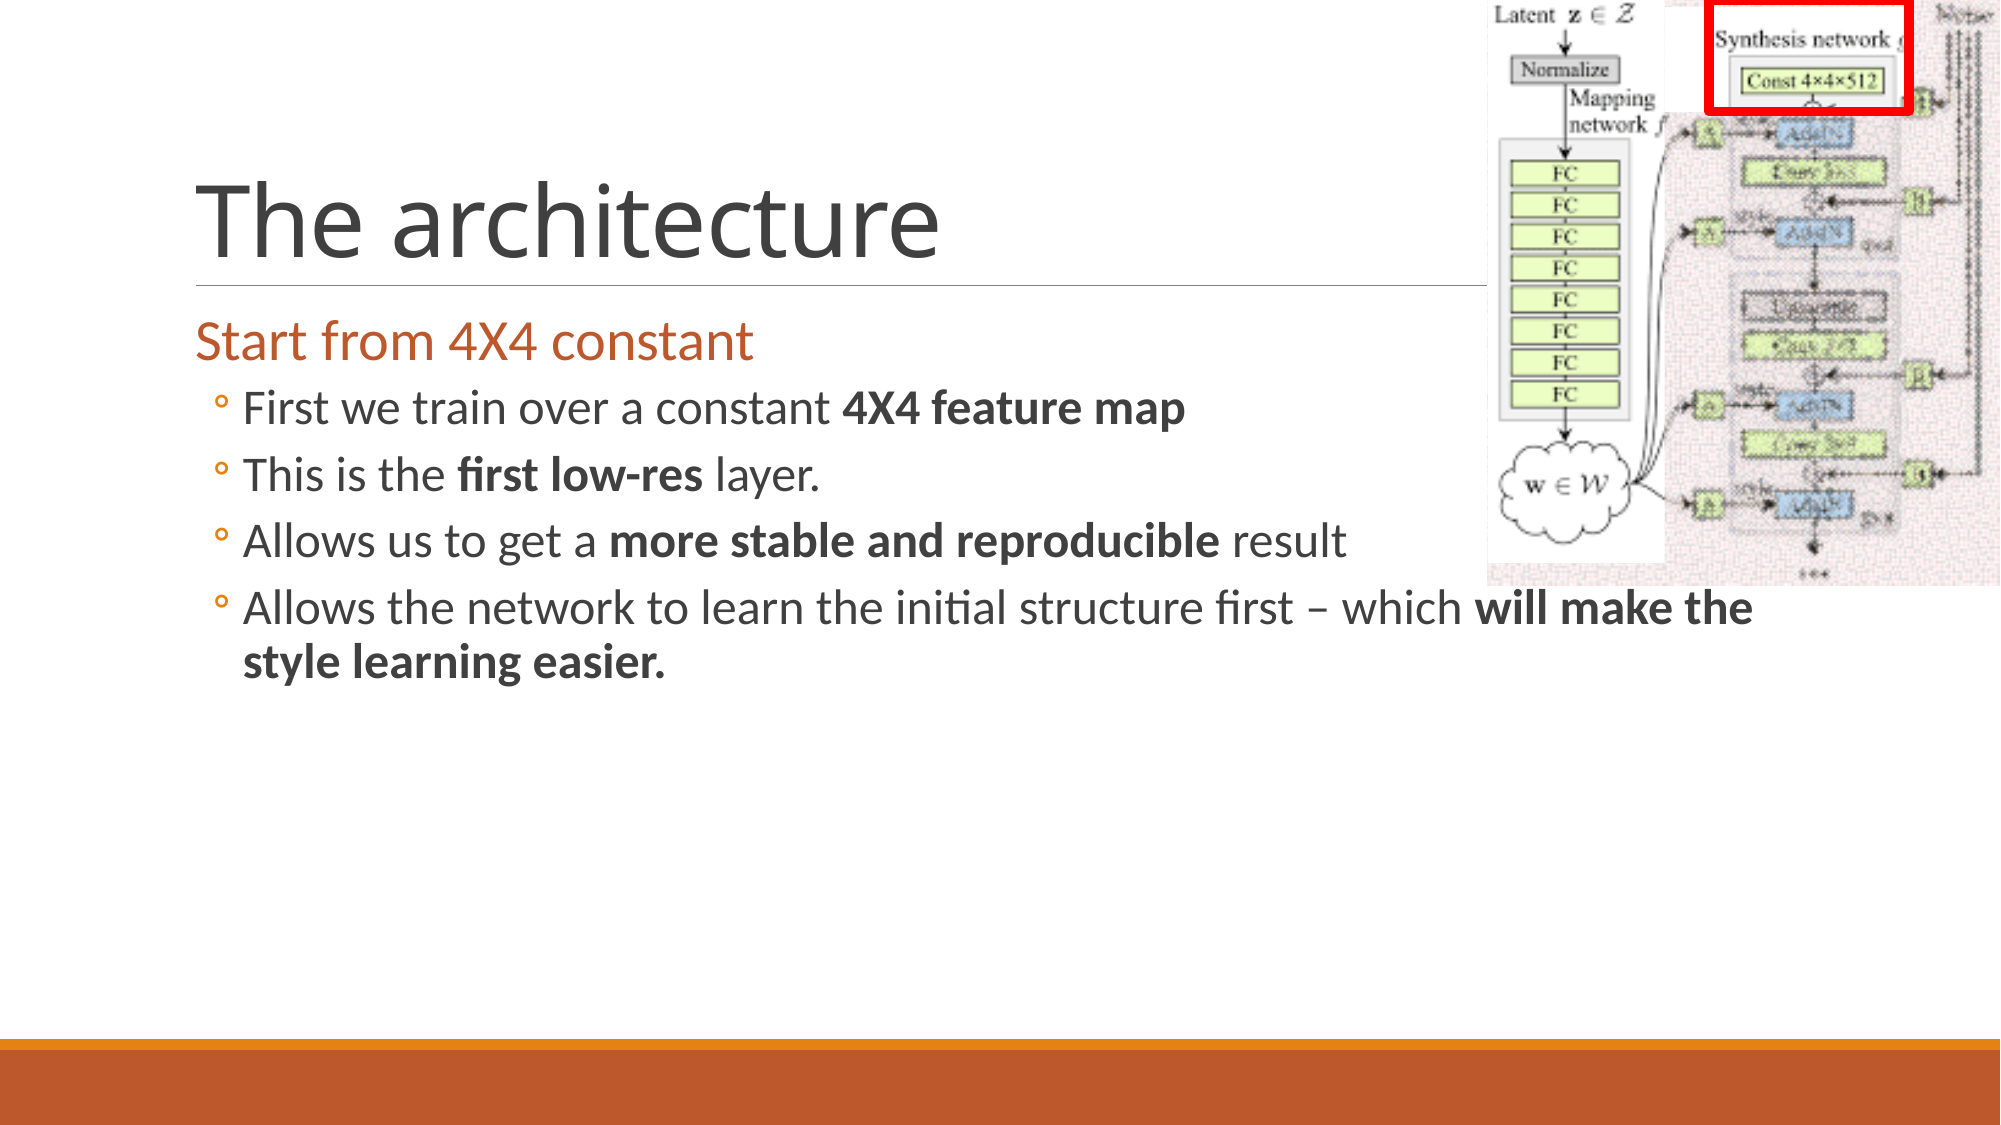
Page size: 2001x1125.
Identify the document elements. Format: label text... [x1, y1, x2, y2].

picture [1487, 0, 2000, 586]
title The architecture [180, 47, 1483, 285]
list Start from 4X4 constant First we train over a constant 4X4 feature map This is the first low-res layer. Allows us to get a more stable and reproducible result Allows the network to learn the initial structure first – which will make the style learning easier. [180, 302, 1830, 963]
